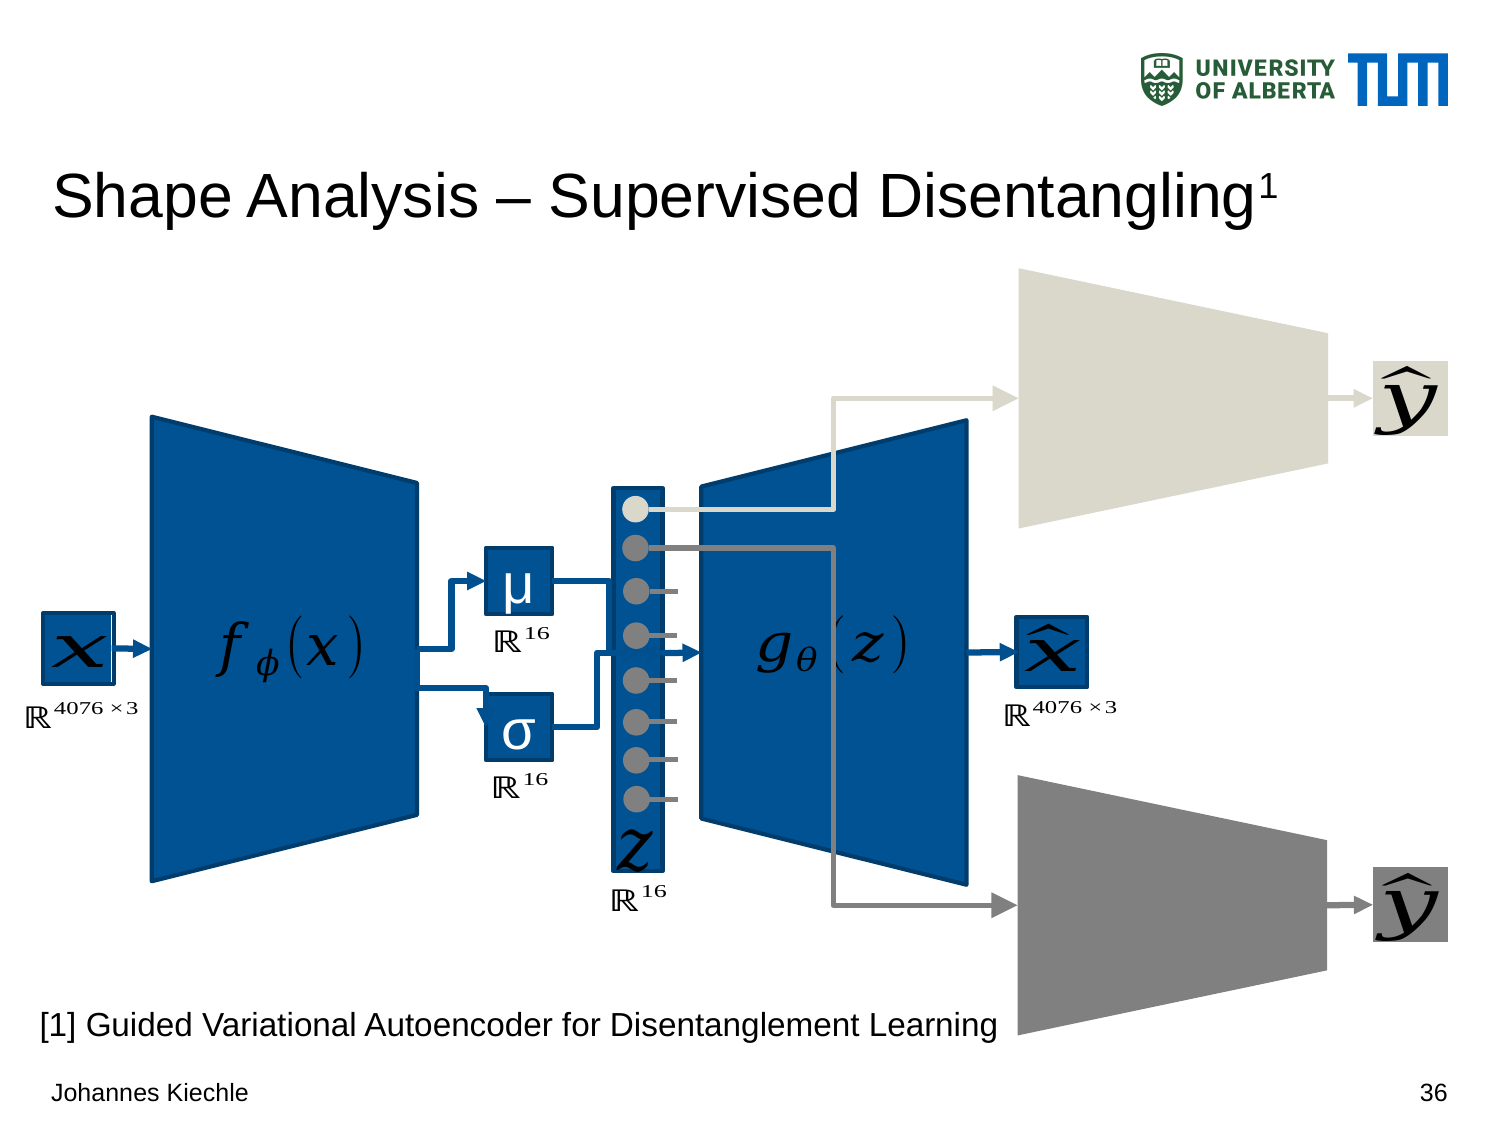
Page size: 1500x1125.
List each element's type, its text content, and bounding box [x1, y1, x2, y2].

title Shape Analysis – Supervised Disentangling1 [52, 162, 1449, 231]
footer Johannes Kiechle [51, 1061, 1112, 1122]
picture [1141, 53, 1335, 106]
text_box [22, 267, 1449, 1036]
slide_number 36 [1112, 1061, 1448, 1122]
